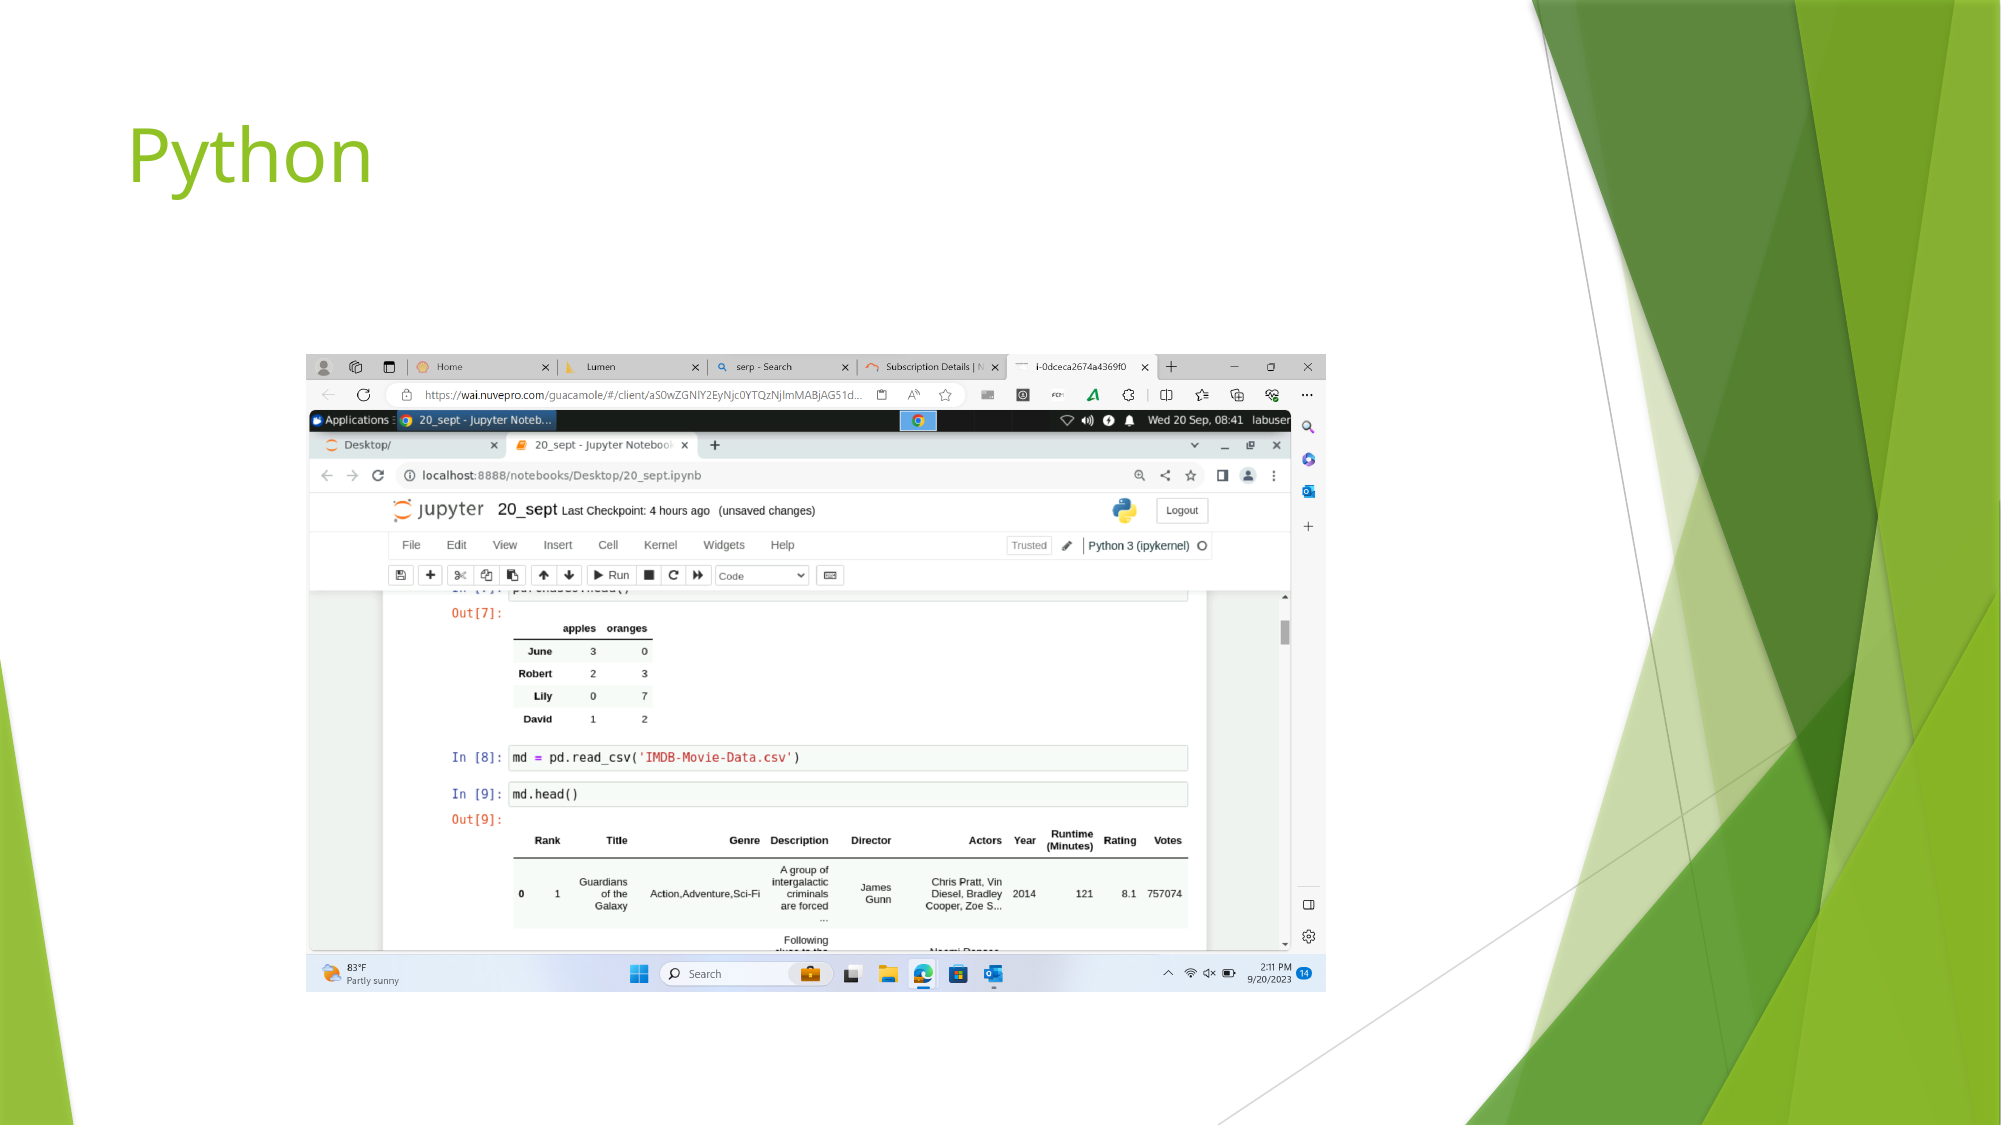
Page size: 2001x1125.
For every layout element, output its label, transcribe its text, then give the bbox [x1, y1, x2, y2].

title Python [111, 99, 1522, 317]
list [306, 353, 1327, 992]
